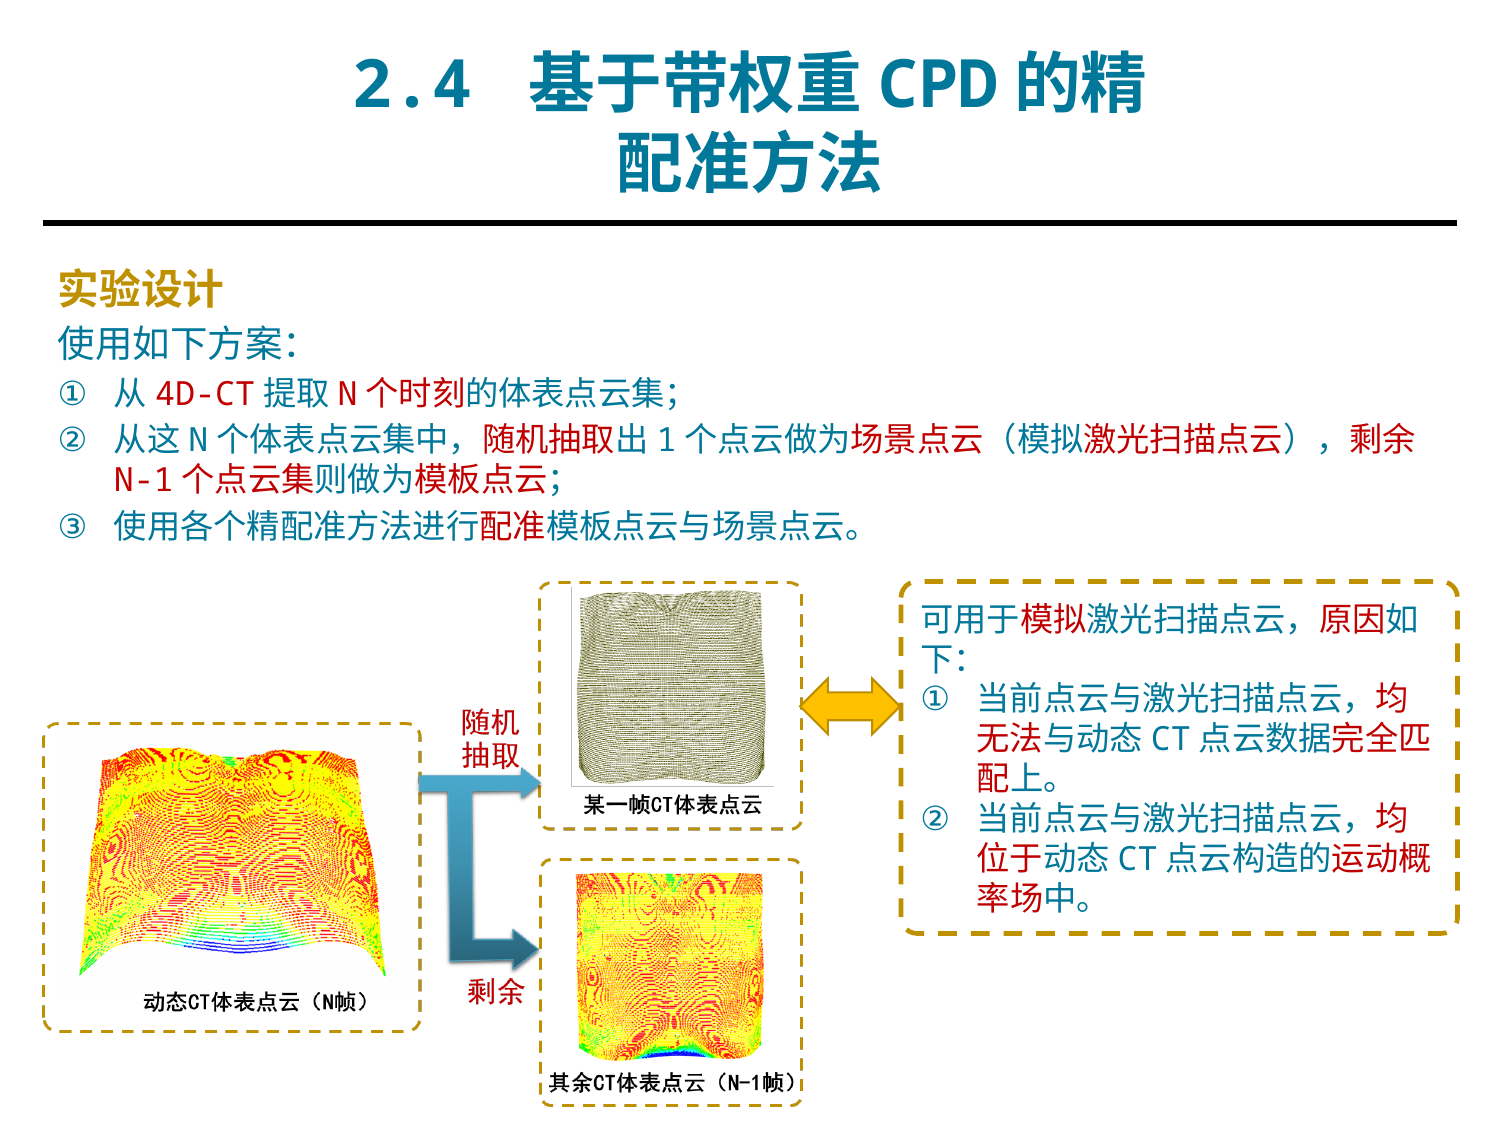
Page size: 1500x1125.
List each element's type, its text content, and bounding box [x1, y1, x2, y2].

text_box 2.4 基于带权重CPD的精配准方法 [320, 33, 1180, 209]
text_box [820, 675, 902, 737]
picture [42, 581, 820, 1108]
text_box 实验设计 使用如下方案： 从4D-CT提取N个时刻的体表点云集； 从这N个体表点云集中，随机抽取出1个点云做为场景点云（模拟激光扫描点云），剩余N-1个点云集则做为模板点云； 使用各个精配准方法进行配准模板点云与场景点云。 [42, 255, 1434, 647]
text_box 可用于模拟激光扫描点云，原因如下： 当前点云与激光扫描点云，均无法与动态CT点云数据完全匹配上。 当前点云与激光扫描点云，均位于动态CT点云构造的运动概率场中。 [899, 580, 1459, 935]
